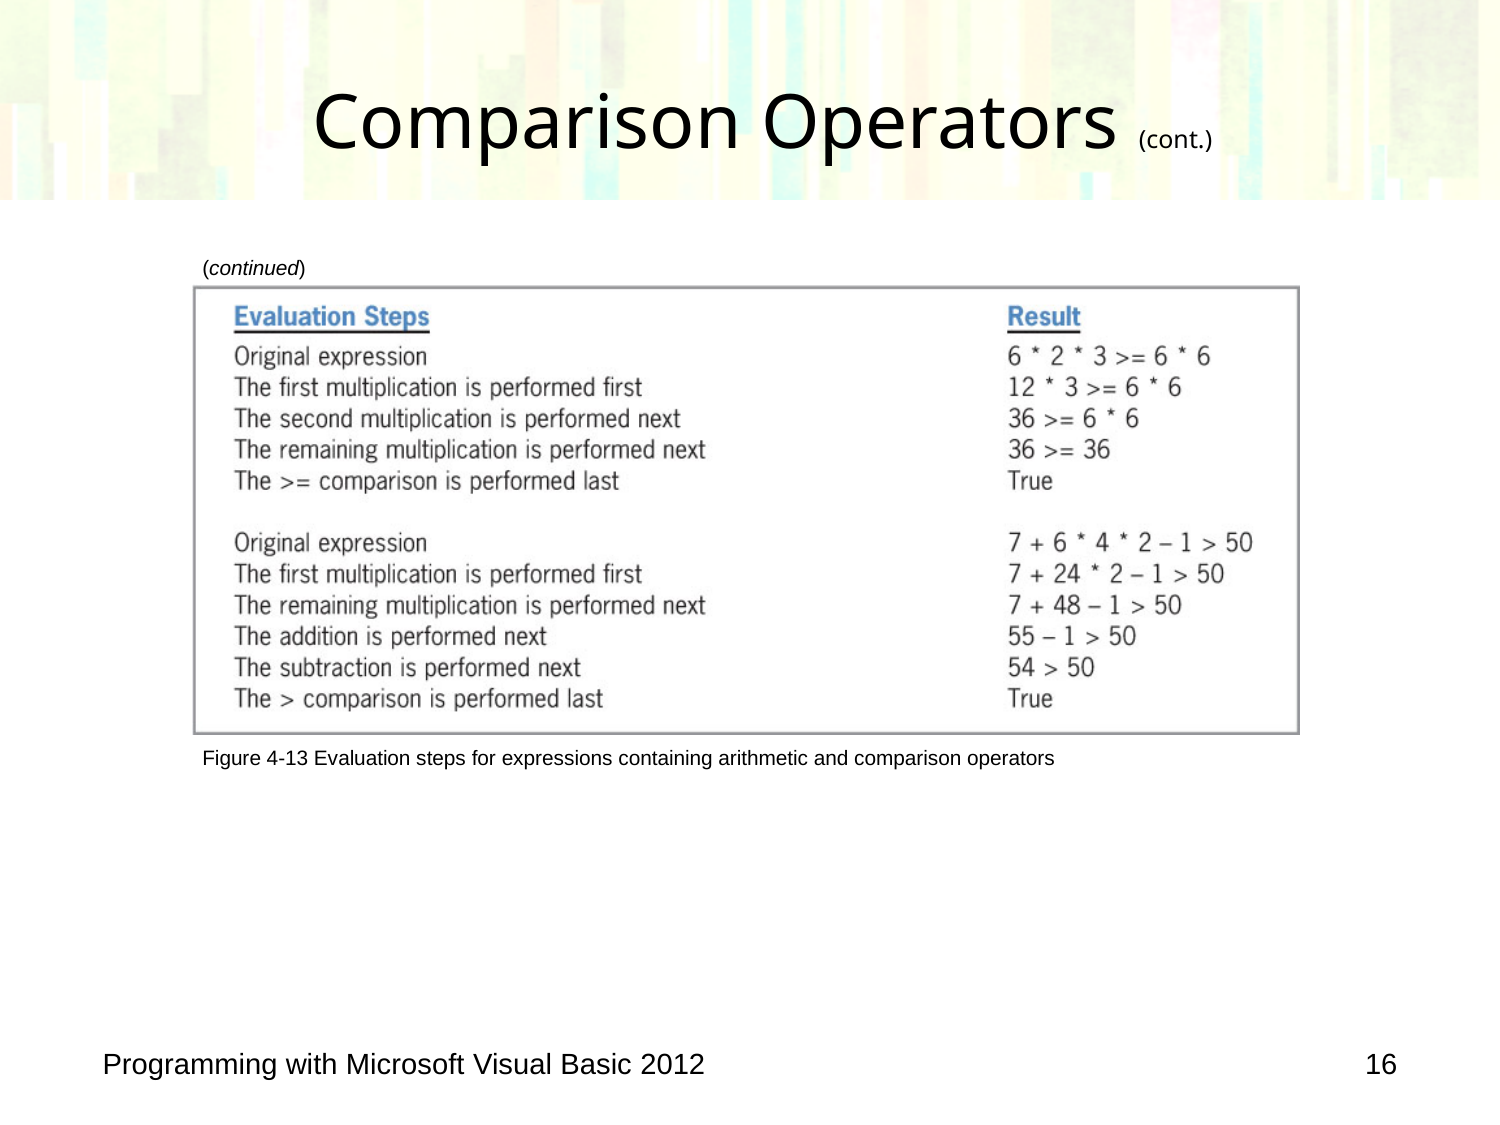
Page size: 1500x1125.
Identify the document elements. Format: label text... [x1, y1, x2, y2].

slide_number 16 [1074, 1037, 1413, 1101]
text_box Figure 4-13 Evaluation steps for expressions containing arithmetic and comparison operators [187, 737, 1250, 778]
picture [192, 284, 1301, 735]
text_box (continued) [187, 247, 1025, 287]
footer Programming with Microsoft Visual Basic 2012 [87, 1037, 1051, 1101]
title Comparison Operators (cont.) [99, 24, 1425, 213]
